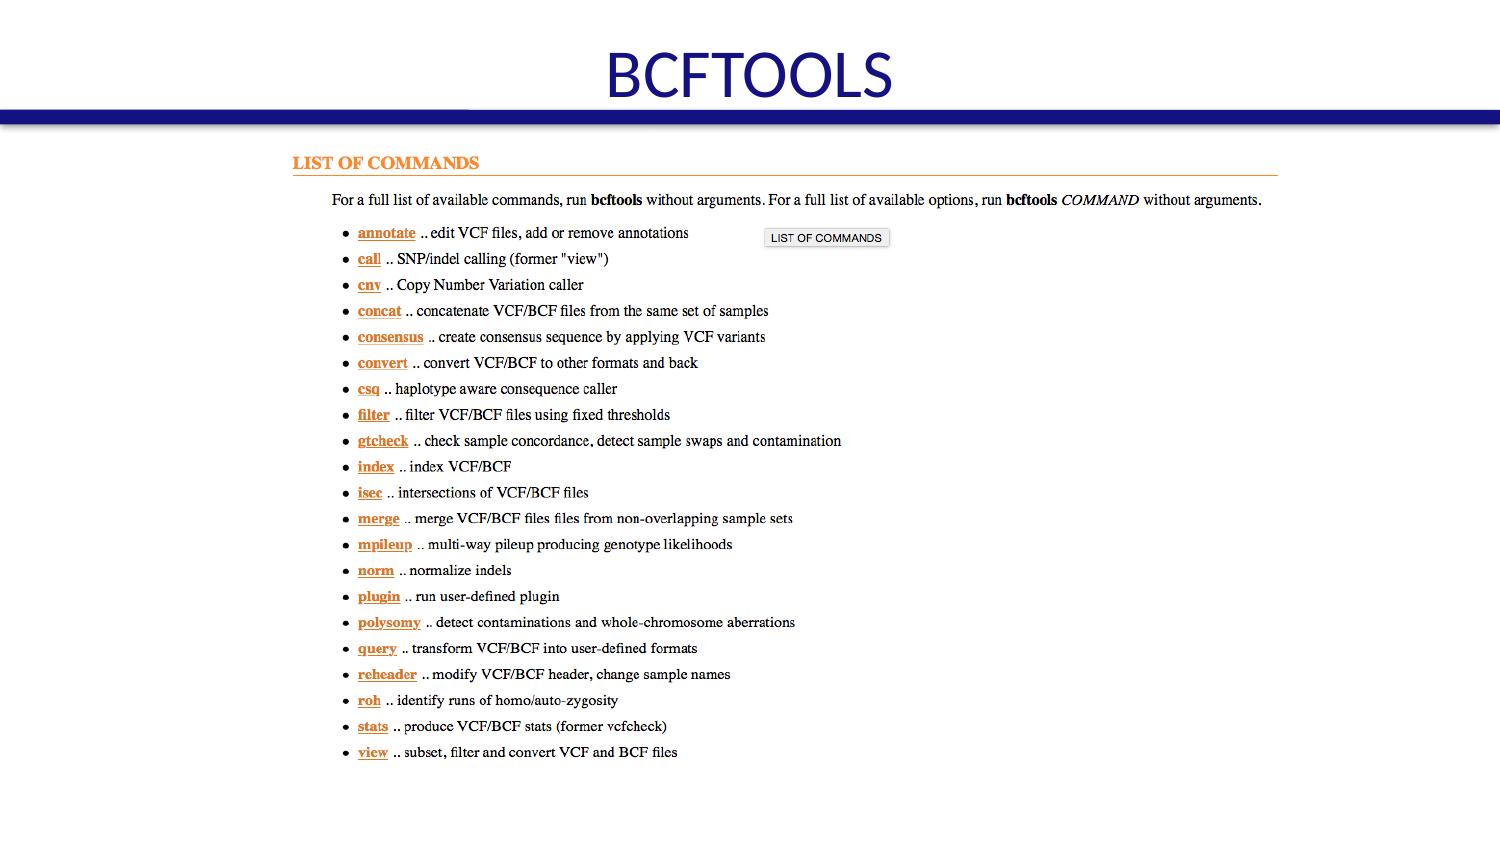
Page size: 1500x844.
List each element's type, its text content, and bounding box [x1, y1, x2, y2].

picture [276, 140, 1278, 779]
title BCFTOOLS [75, 0, 1425, 141]
